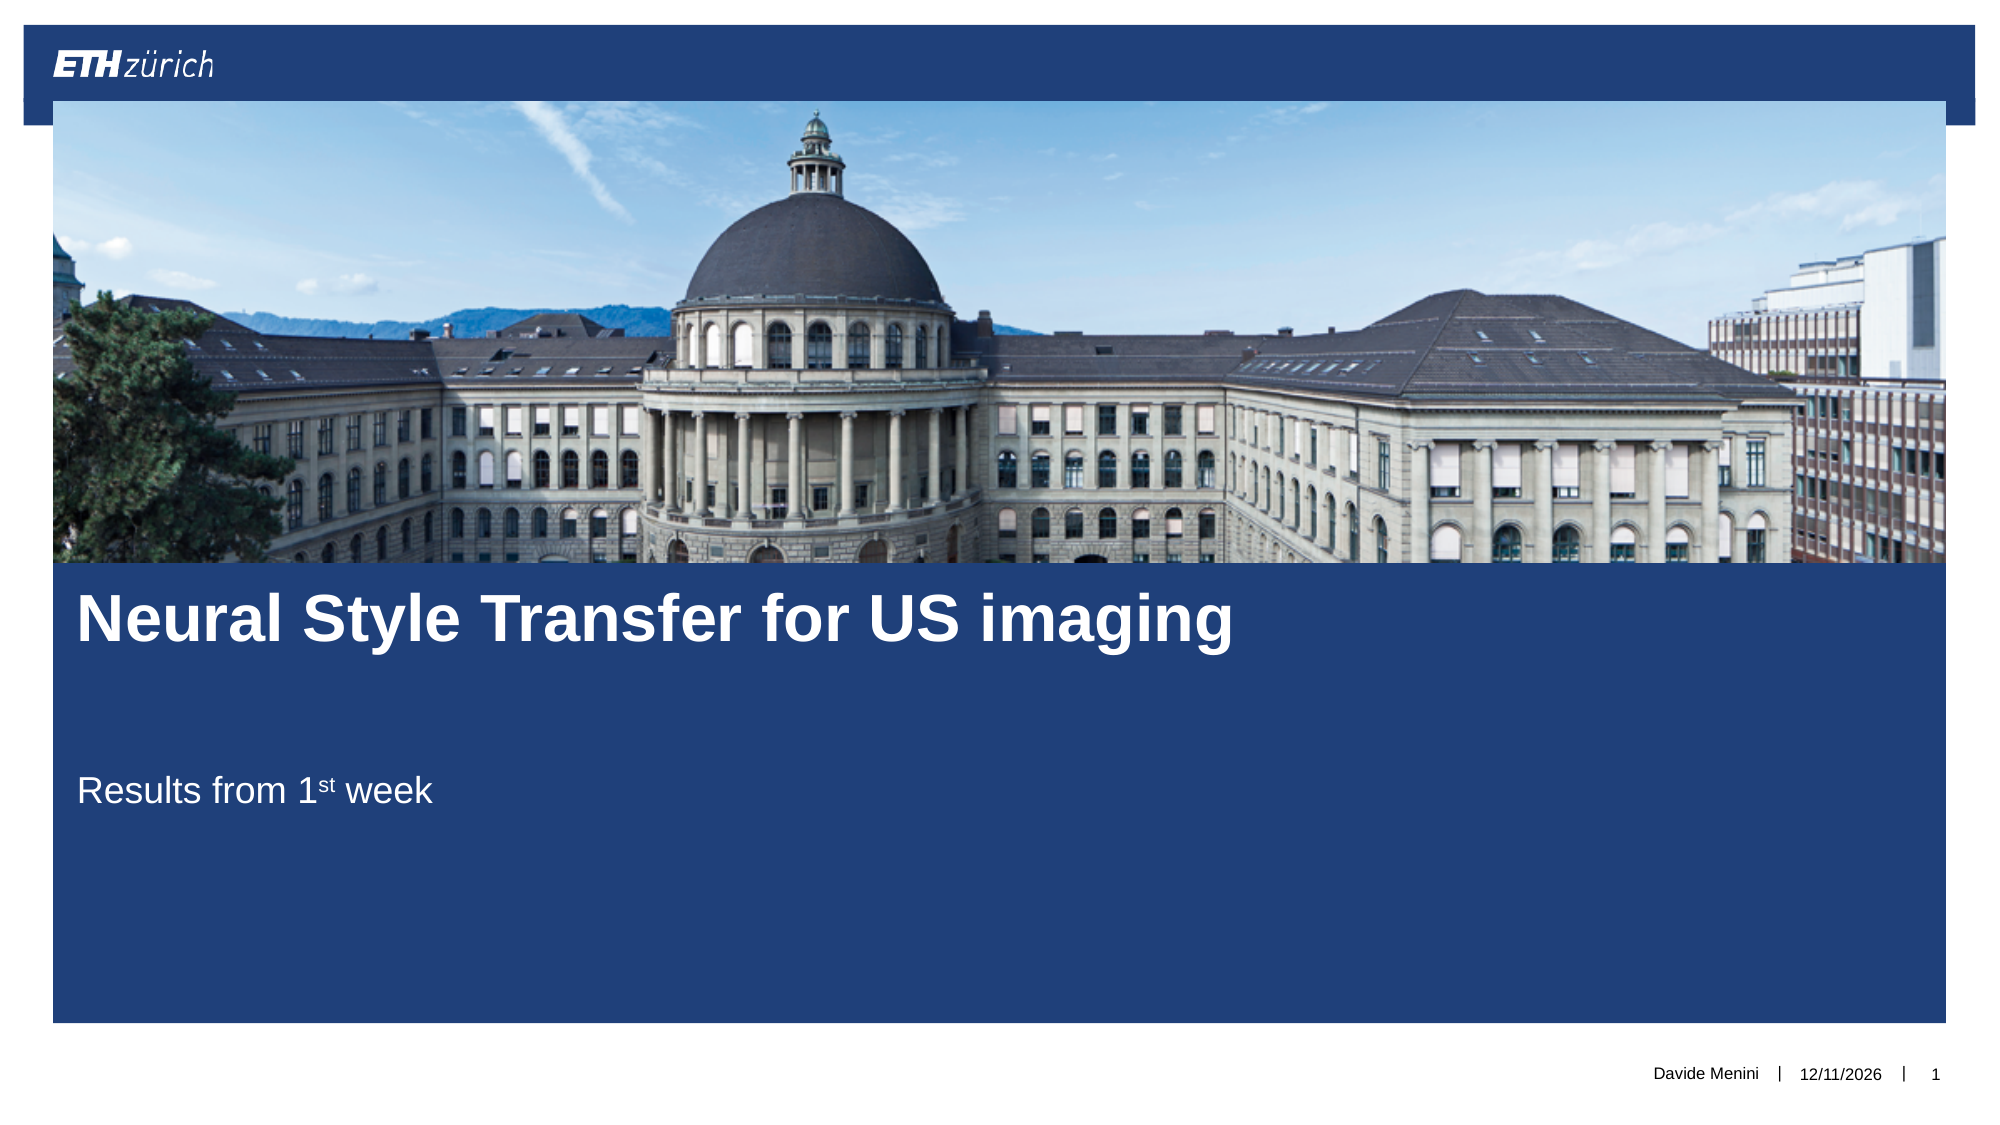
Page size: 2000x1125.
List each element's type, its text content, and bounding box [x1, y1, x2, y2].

footer Davide Menini [999, 1034, 1760, 1111]
title Neural Style Transfer for US imaging [53, 574, 1946, 752]
subtitle Results from 1st week [53, 752, 1946, 1024]
picture [52, 101, 1947, 563]
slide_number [1790, 1034, 1892, 1112]
slide_number 1 [1906, 1034, 1966, 1112]
